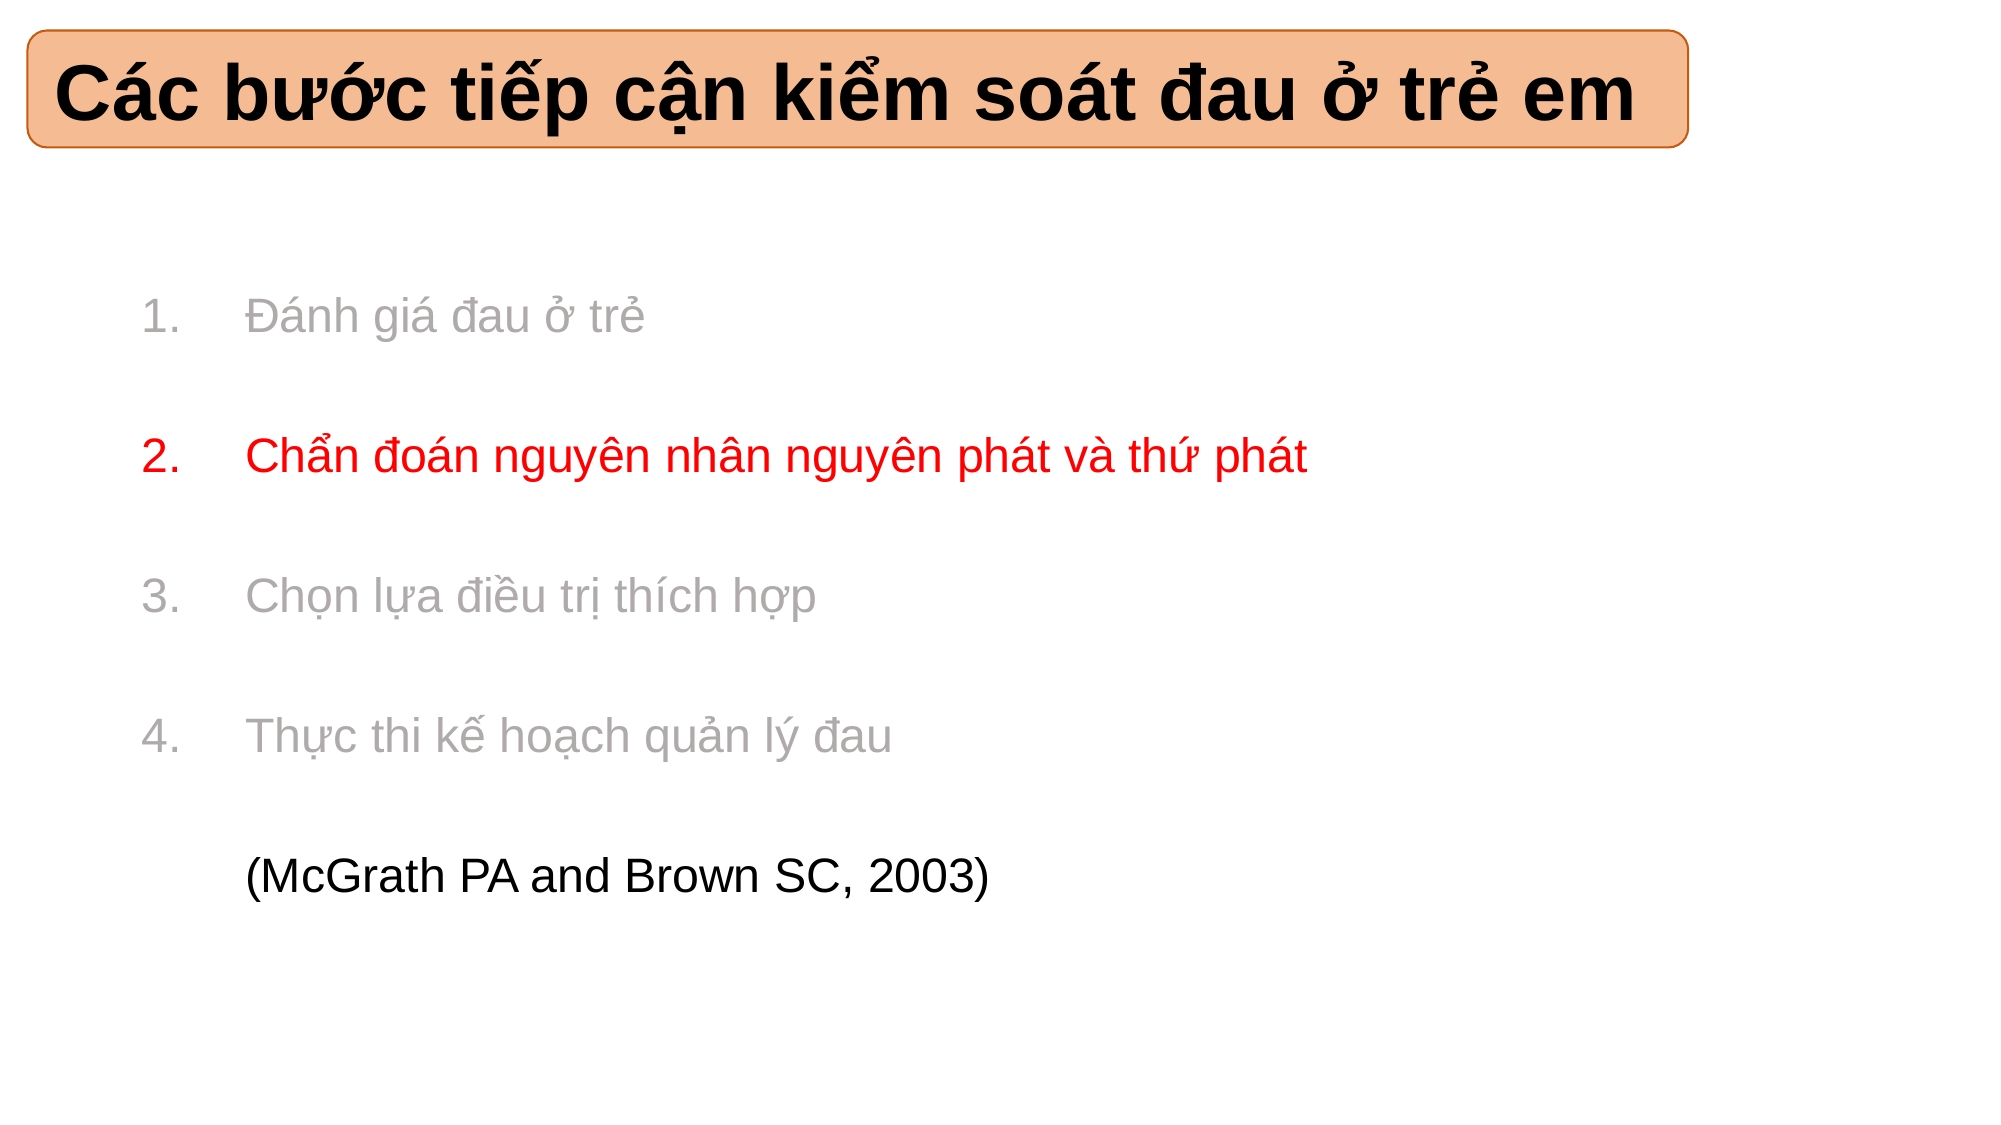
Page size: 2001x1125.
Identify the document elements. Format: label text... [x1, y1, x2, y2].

text_box Đánh giá đau ở trẻ Chẩn đoán nguyên nhân nguyên phát và thứ phát Chọn lựa điều trị thích hợp Thực thi kế hoạch quản lý đau (McGrath PA and Brown SC, 2003) [126, 282, 1828, 913]
text_box Các bước tiếp cận kiểm soát đau ở trẻ em [26, 29, 1690, 149]
